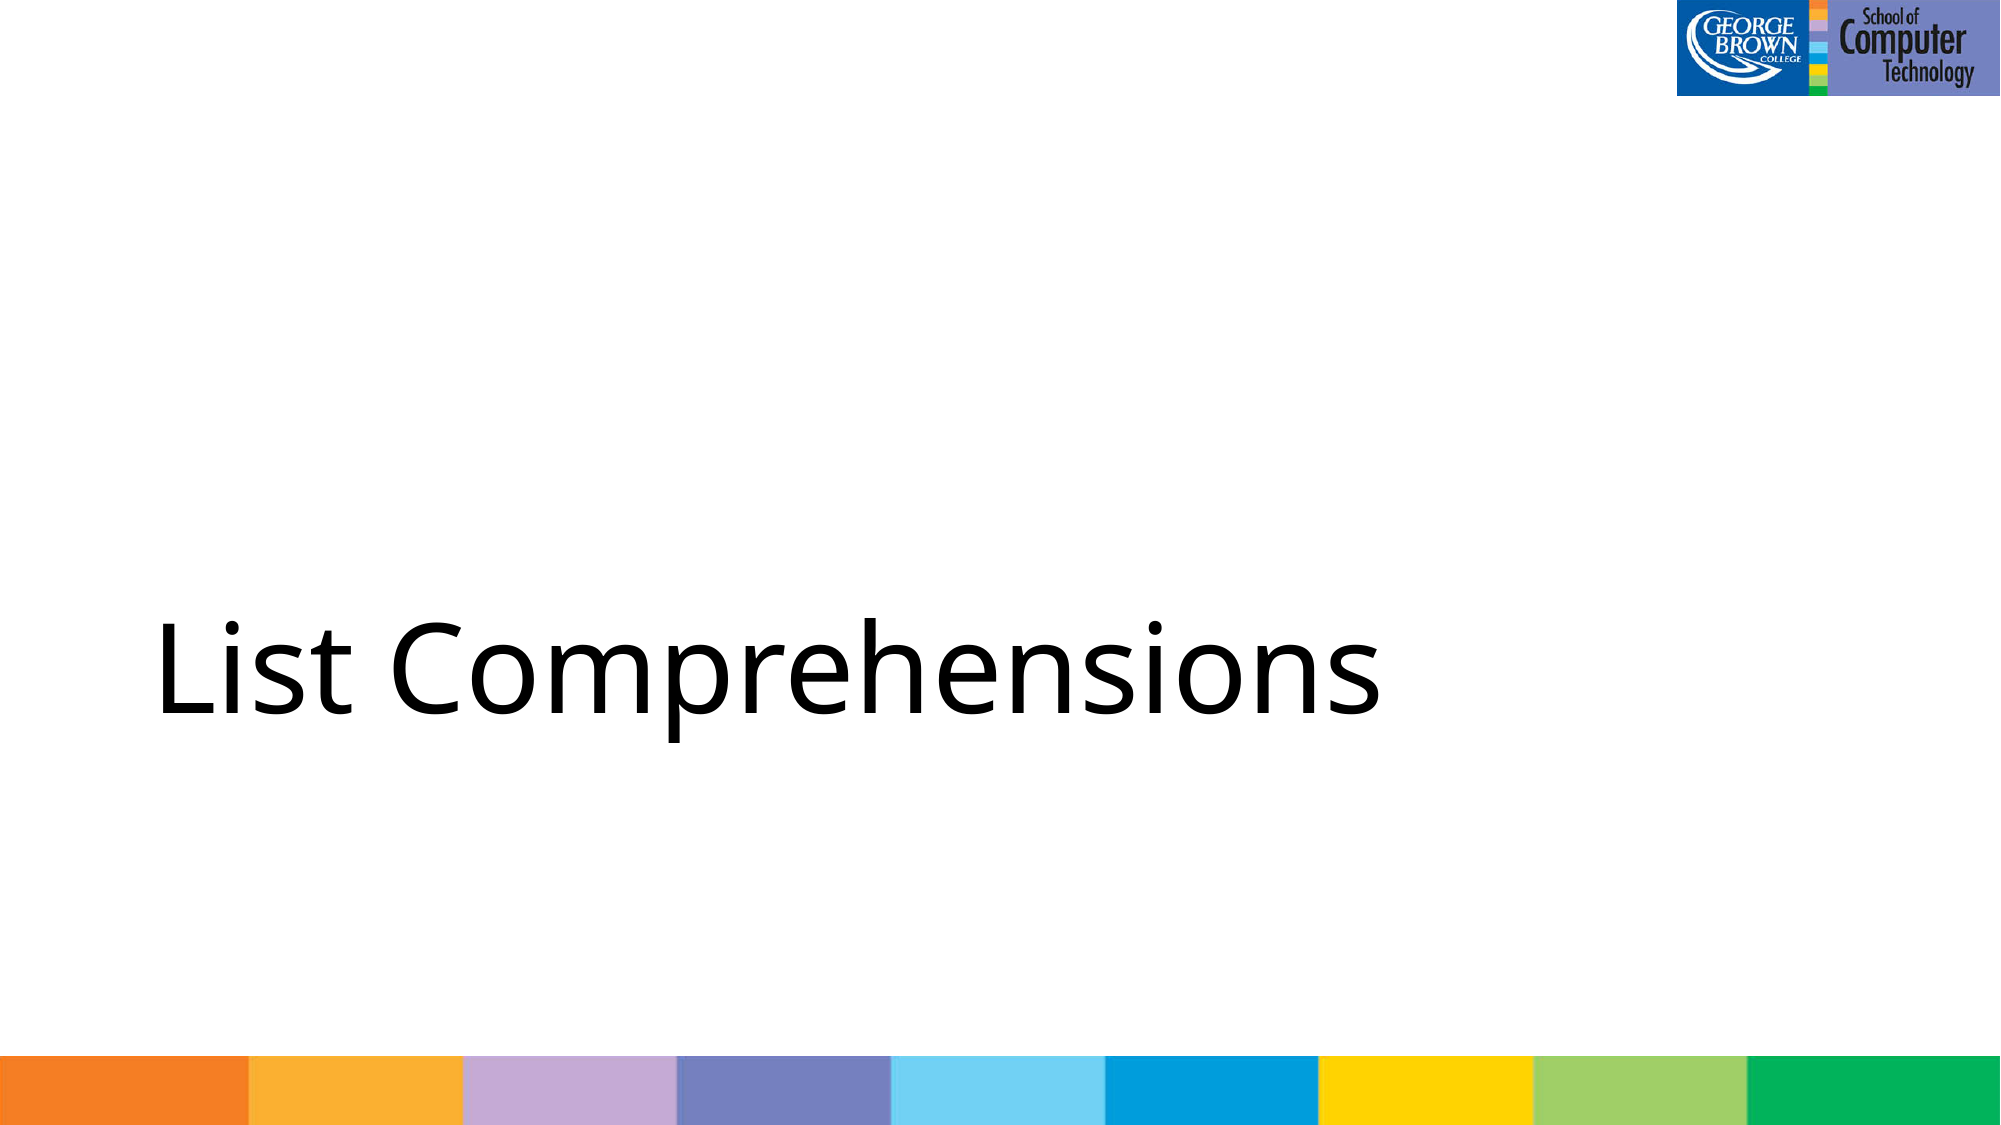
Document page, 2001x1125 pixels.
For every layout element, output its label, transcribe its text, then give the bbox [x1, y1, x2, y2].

picture [0, 1056, 1105, 1125]
picture [1318, 1056, 2000, 1125]
title List Comprehensions [136, 280, 1862, 749]
picture [1677, 0, 2000, 96]
